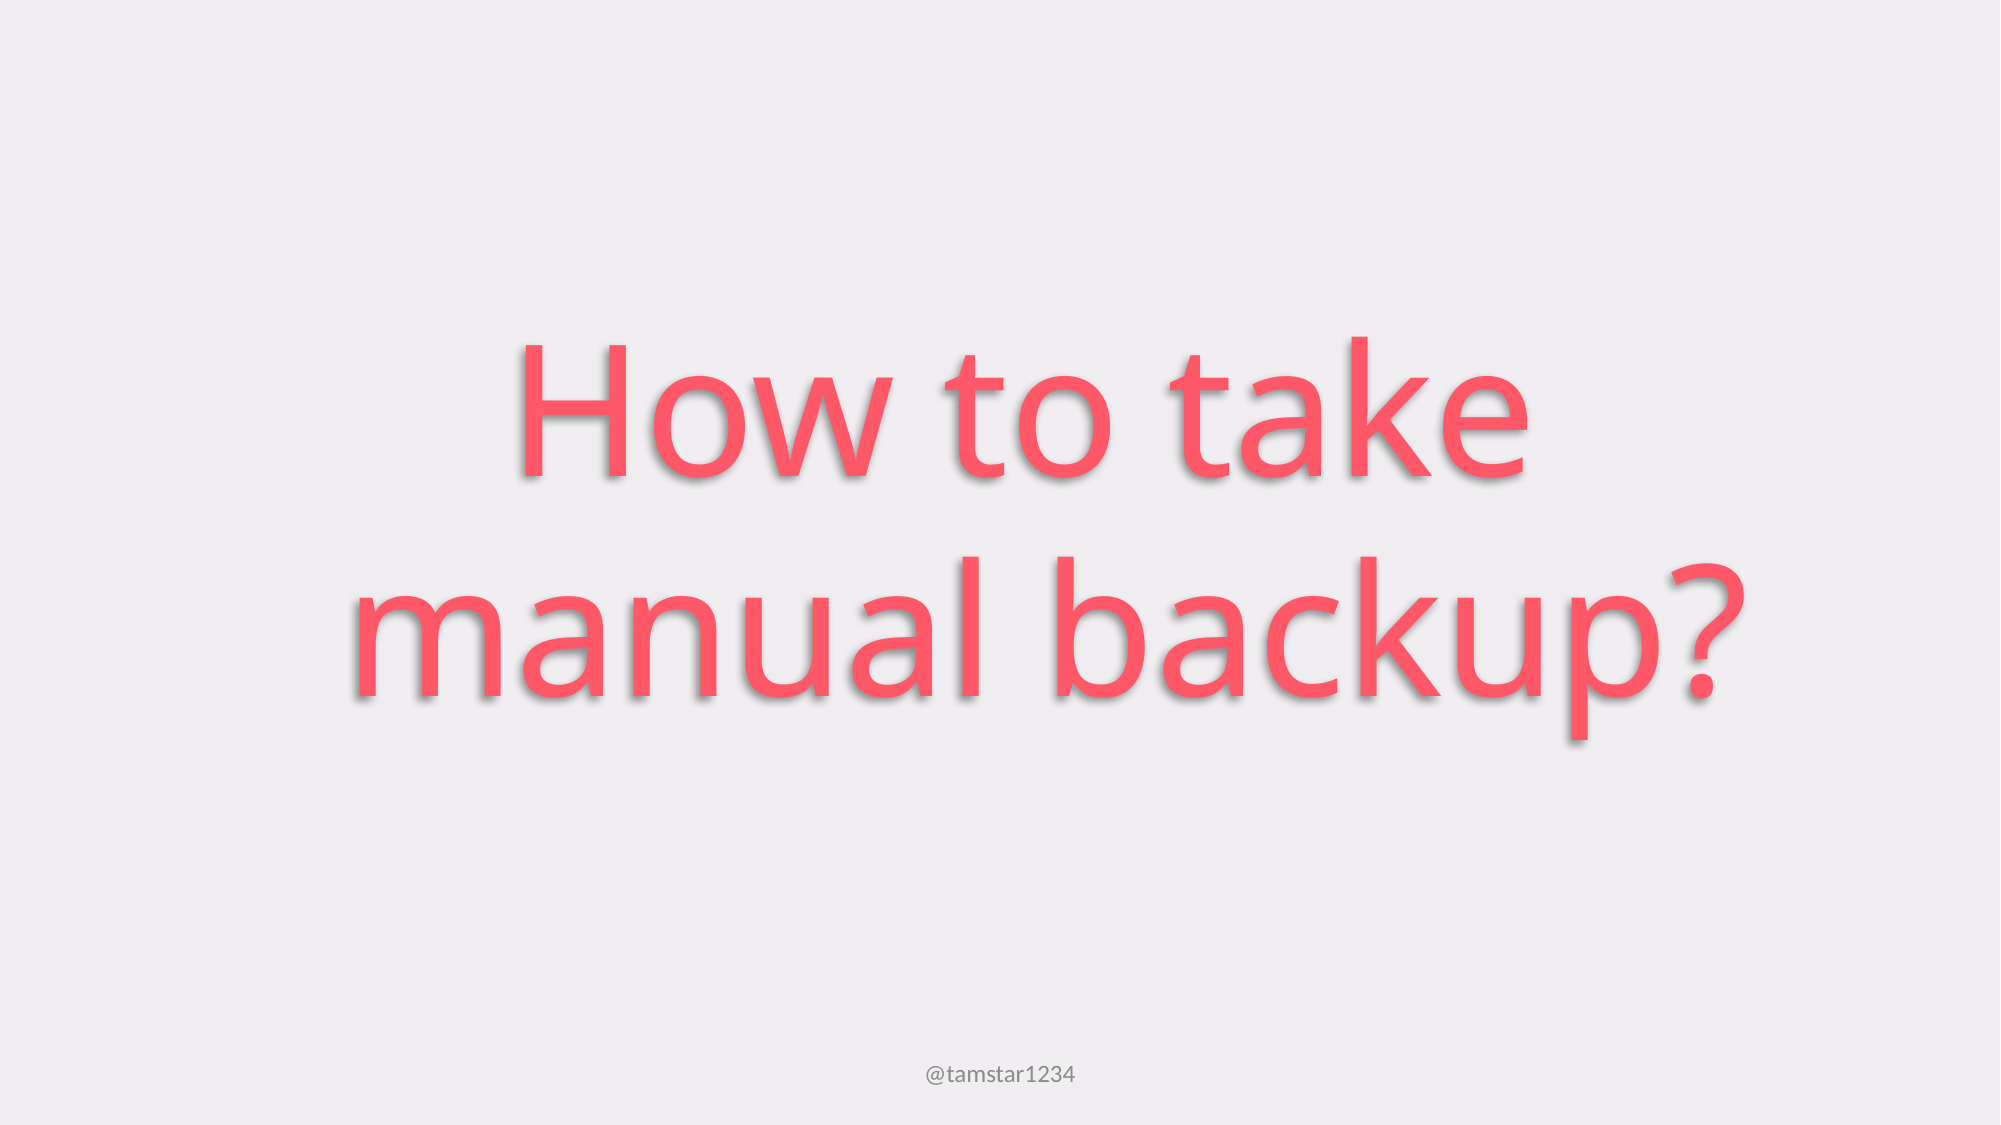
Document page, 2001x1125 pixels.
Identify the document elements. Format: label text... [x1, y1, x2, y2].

footer @tamstar1234 [662, 1042, 1338, 1103]
text_box How to take manual backup? [47, 285, 2000, 741]
